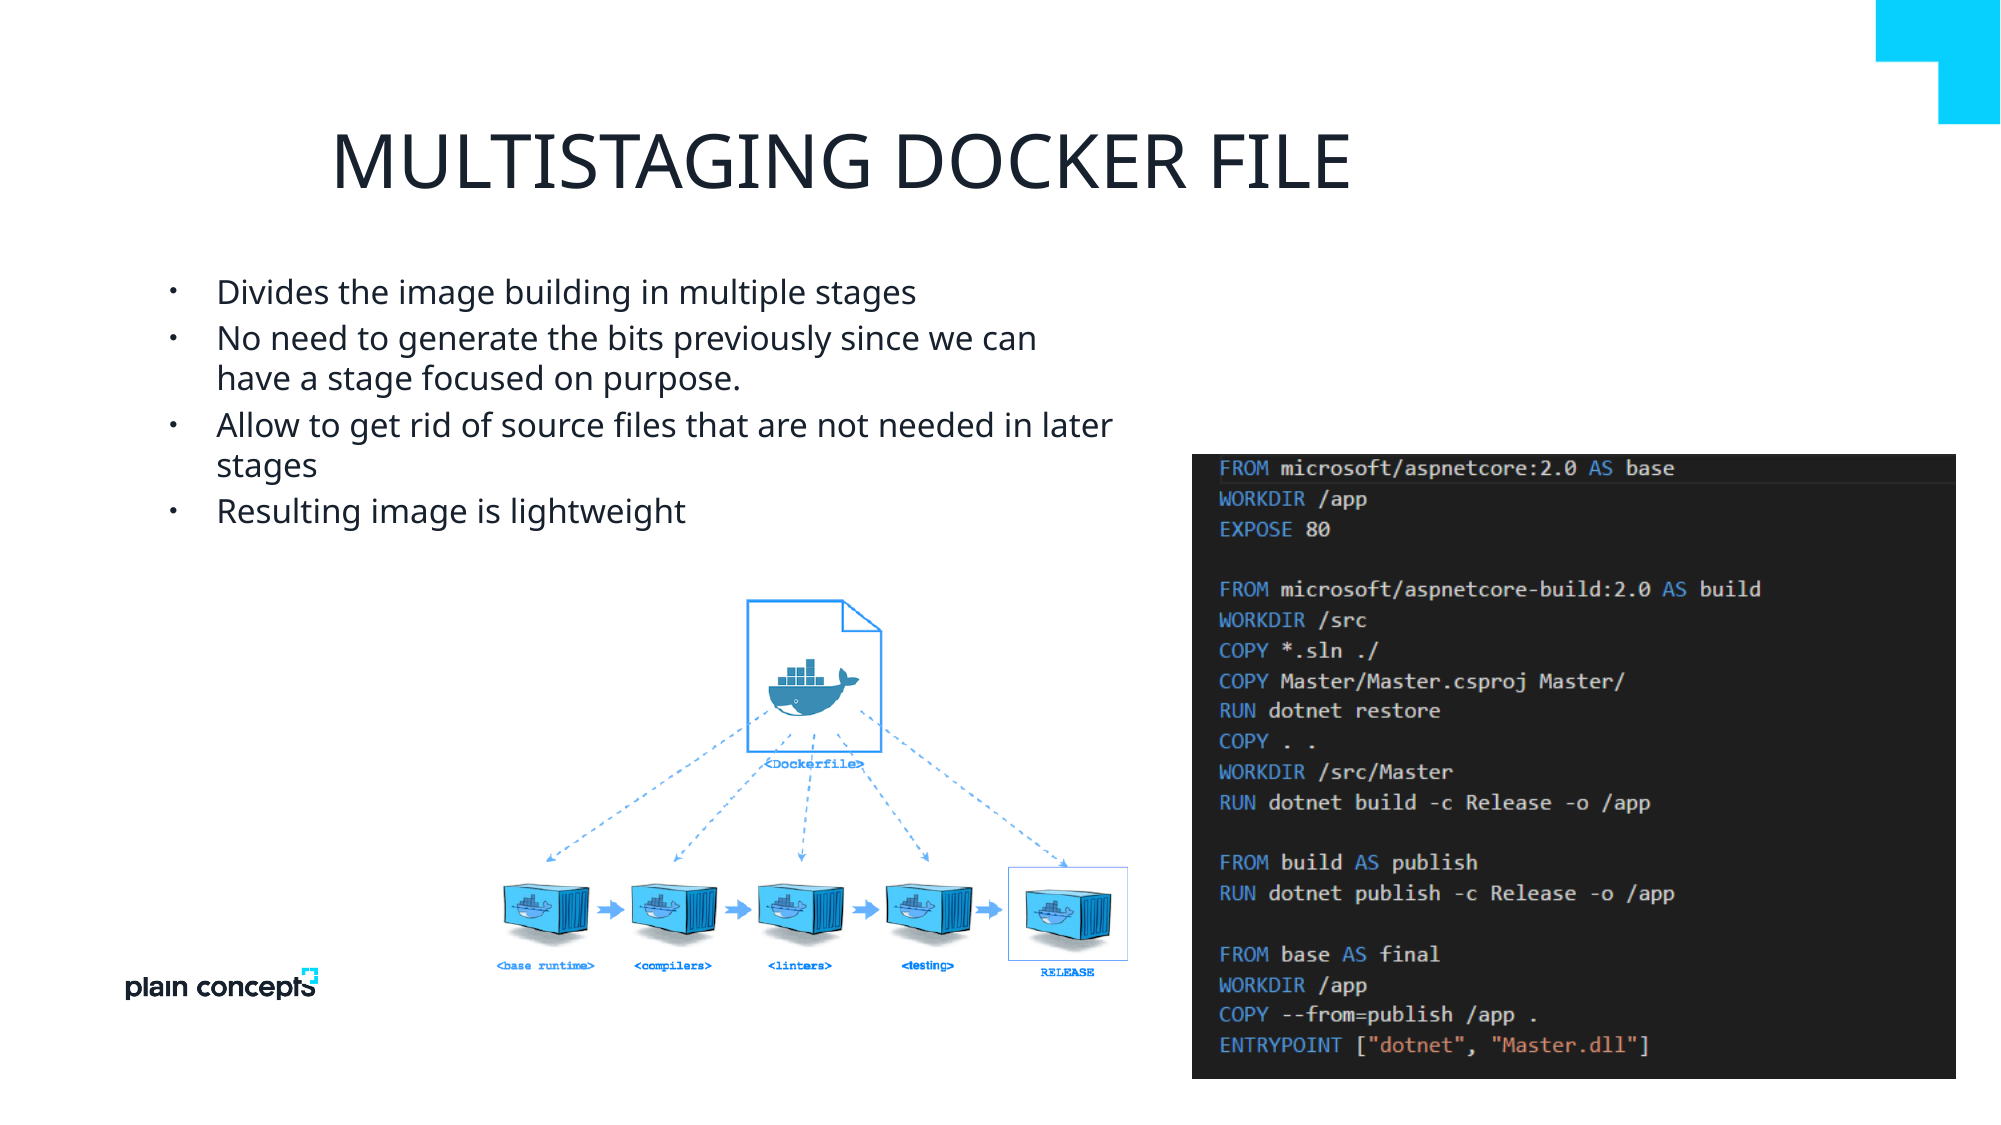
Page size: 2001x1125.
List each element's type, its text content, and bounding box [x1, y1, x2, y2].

list Divides the image building in multiple stages No need to generate the bits previously since we can have a stage focused on purpose. Allow to get rid of source files that are not needed in later stages Resulting image is lightweight [154, 263, 1135, 767]
title MULTISTAGING Docker file [315, 95, 1876, 221]
picture [0, 0, 2001, 1125]
